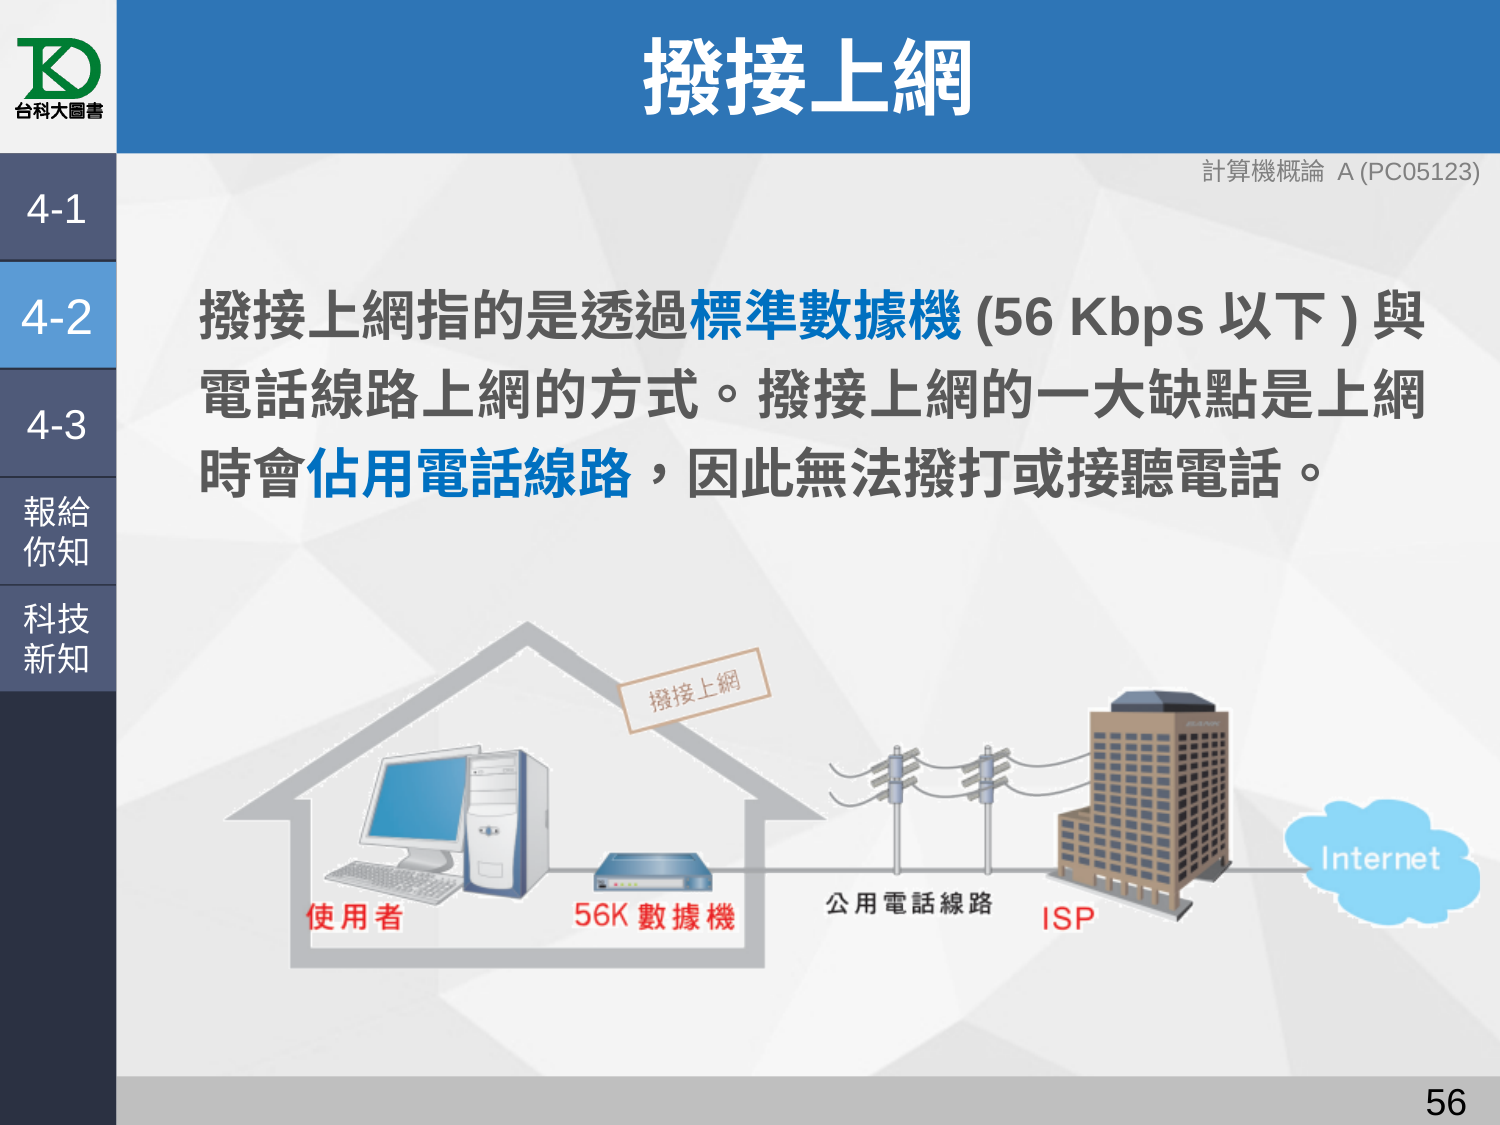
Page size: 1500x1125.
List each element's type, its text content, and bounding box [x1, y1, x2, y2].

picture [0, 0, 116, 153]
text_box 4-2 [0, 261, 117, 369]
text_box 4-1 [0, 153, 117, 261]
picture [117, 158, 1500, 1076]
list 撥接上網指的是透過標準數據機(56 Kbps以下)與電話線路上網的方式。撥接上網的一大缺點是上網時會佔用電話線路，因此無法撥打或接聽電話。 [183, 259, 1442, 1125]
text_box 科技 新知 [0, 584, 117, 693]
slide_number 55 [1323, 1070, 1482, 1125]
text_box 4-3 [0, 369, 117, 477]
title 撥接上網 [116, 4, 1500, 158]
text_box 報給 你知 [0, 477, 117, 584]
